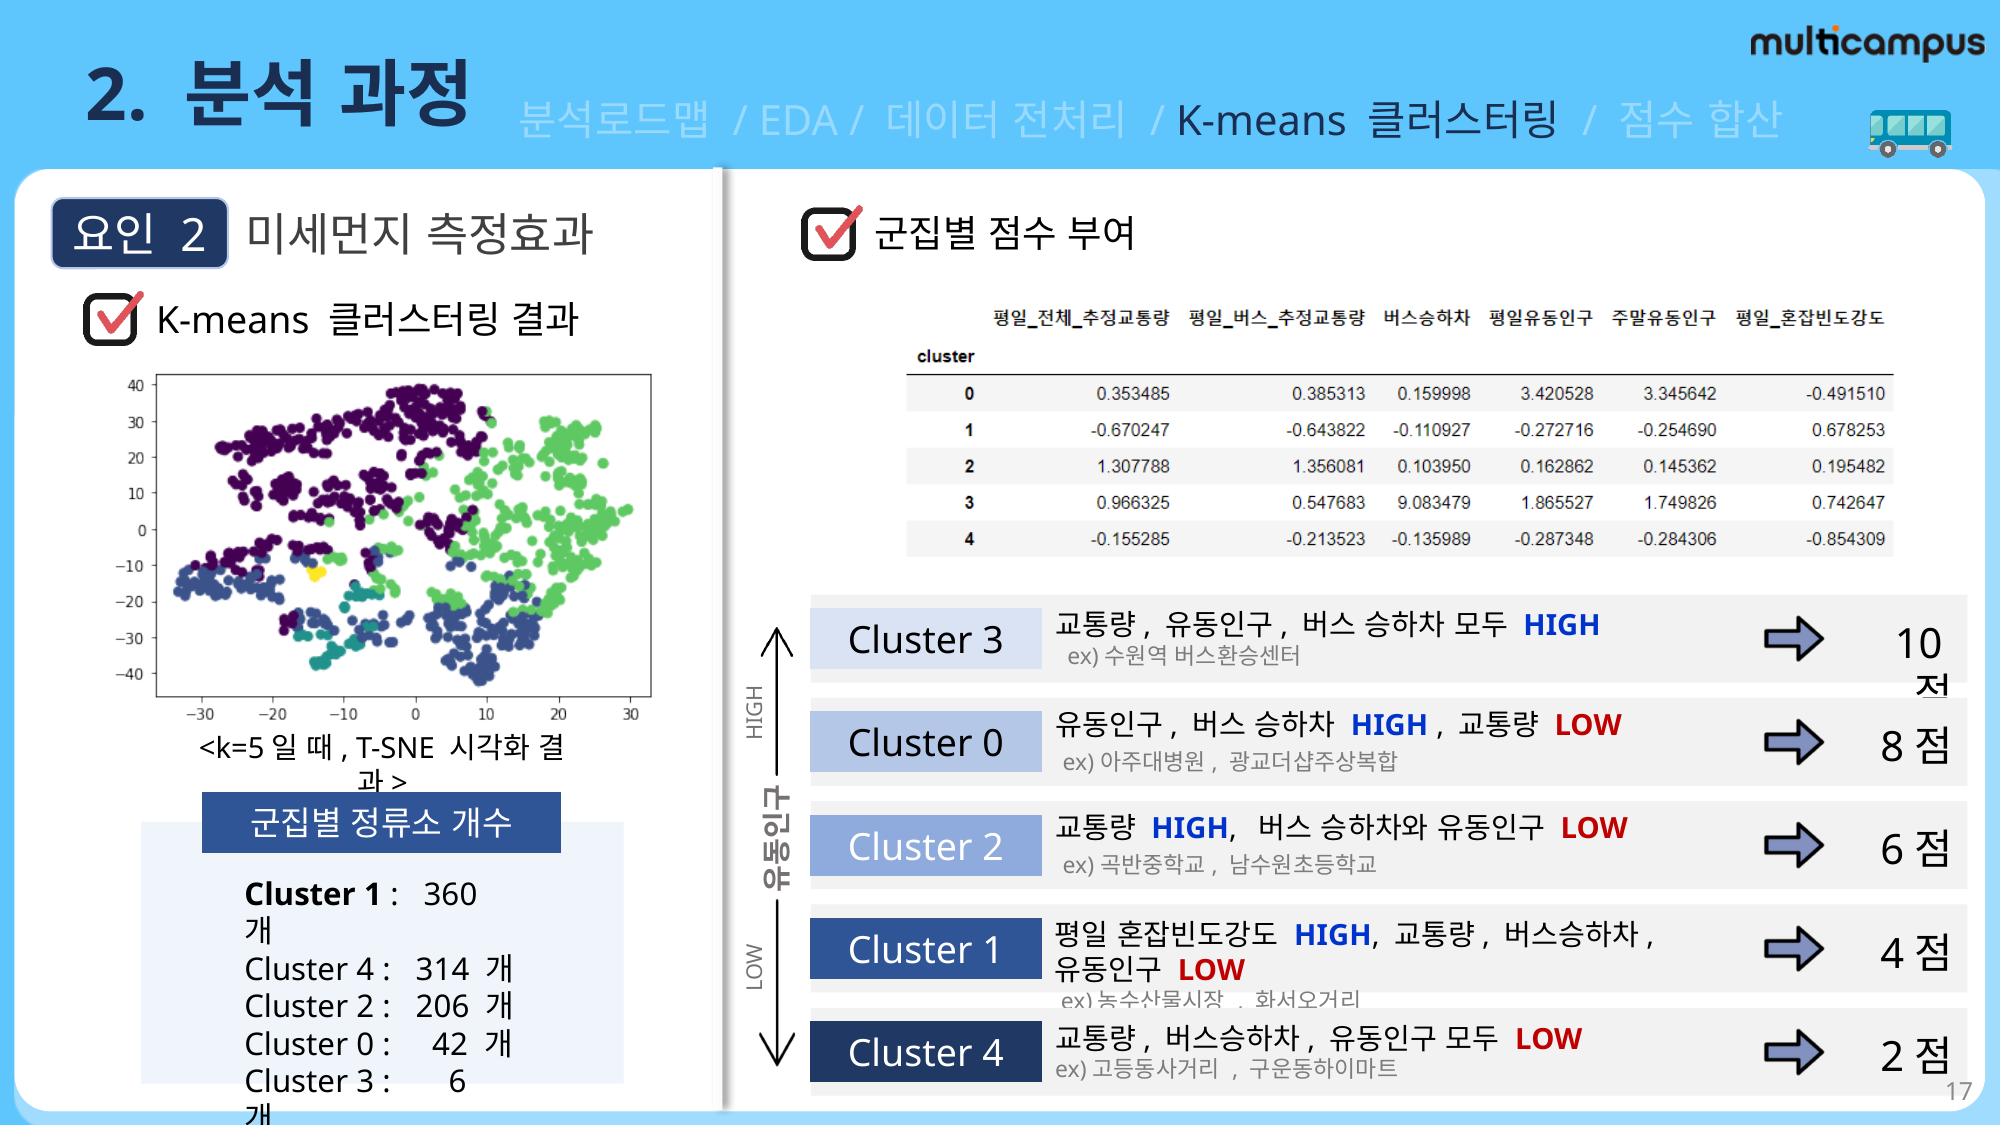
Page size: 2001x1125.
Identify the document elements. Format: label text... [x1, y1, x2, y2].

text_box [810, 904, 1968, 993]
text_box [810, 1007, 1968, 1096]
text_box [722, 616, 831, 1078]
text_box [83, 288, 682, 349]
picture [1889, 116, 1904, 135]
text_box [141, 793, 624, 1084]
slide_number 17 [1538, 1062, 1989, 1122]
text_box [801, 202, 1401, 264]
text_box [810, 594, 1968, 683]
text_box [810, 697, 1968, 786]
picture [1928, 116, 1944, 135]
title 2. 분석 과정 [70, 35, 861, 159]
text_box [104, 365, 661, 773]
text_box 분석로드맵 / EDA / 데이터 전처리 / K-means 클러스터링 / 점수 합산 [503, 67, 1889, 176]
picture [902, 292, 1978, 571]
picture [1889, 107, 1953, 159]
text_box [810, 801, 1968, 890]
picture [1909, 116, 1923, 135]
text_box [51, 197, 682, 269]
text_box [0, 0, 2000, 75]
